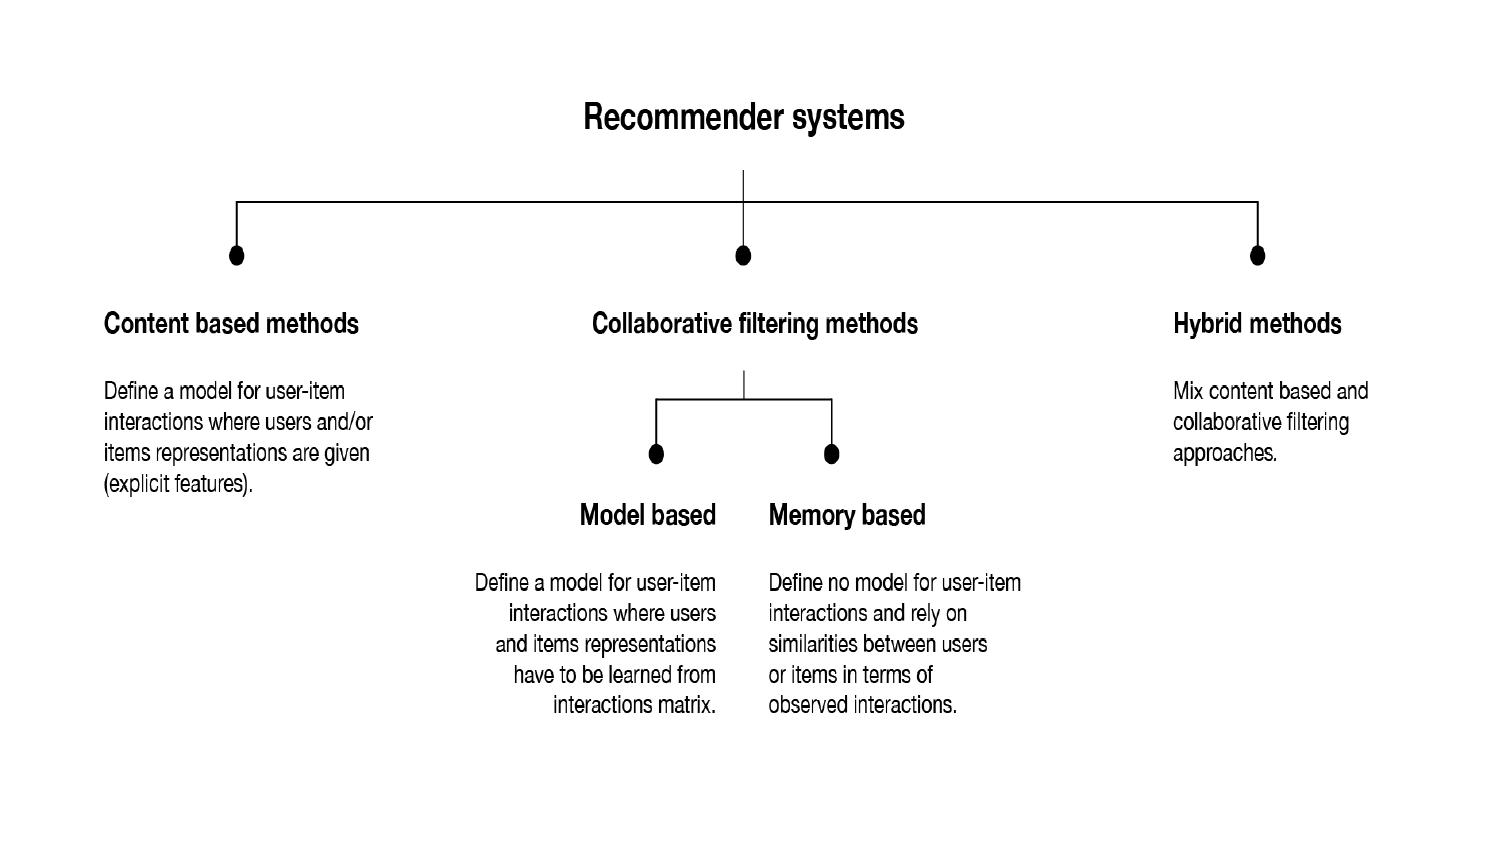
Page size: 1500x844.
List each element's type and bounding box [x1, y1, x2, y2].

picture [22, 30, 1464, 792]
